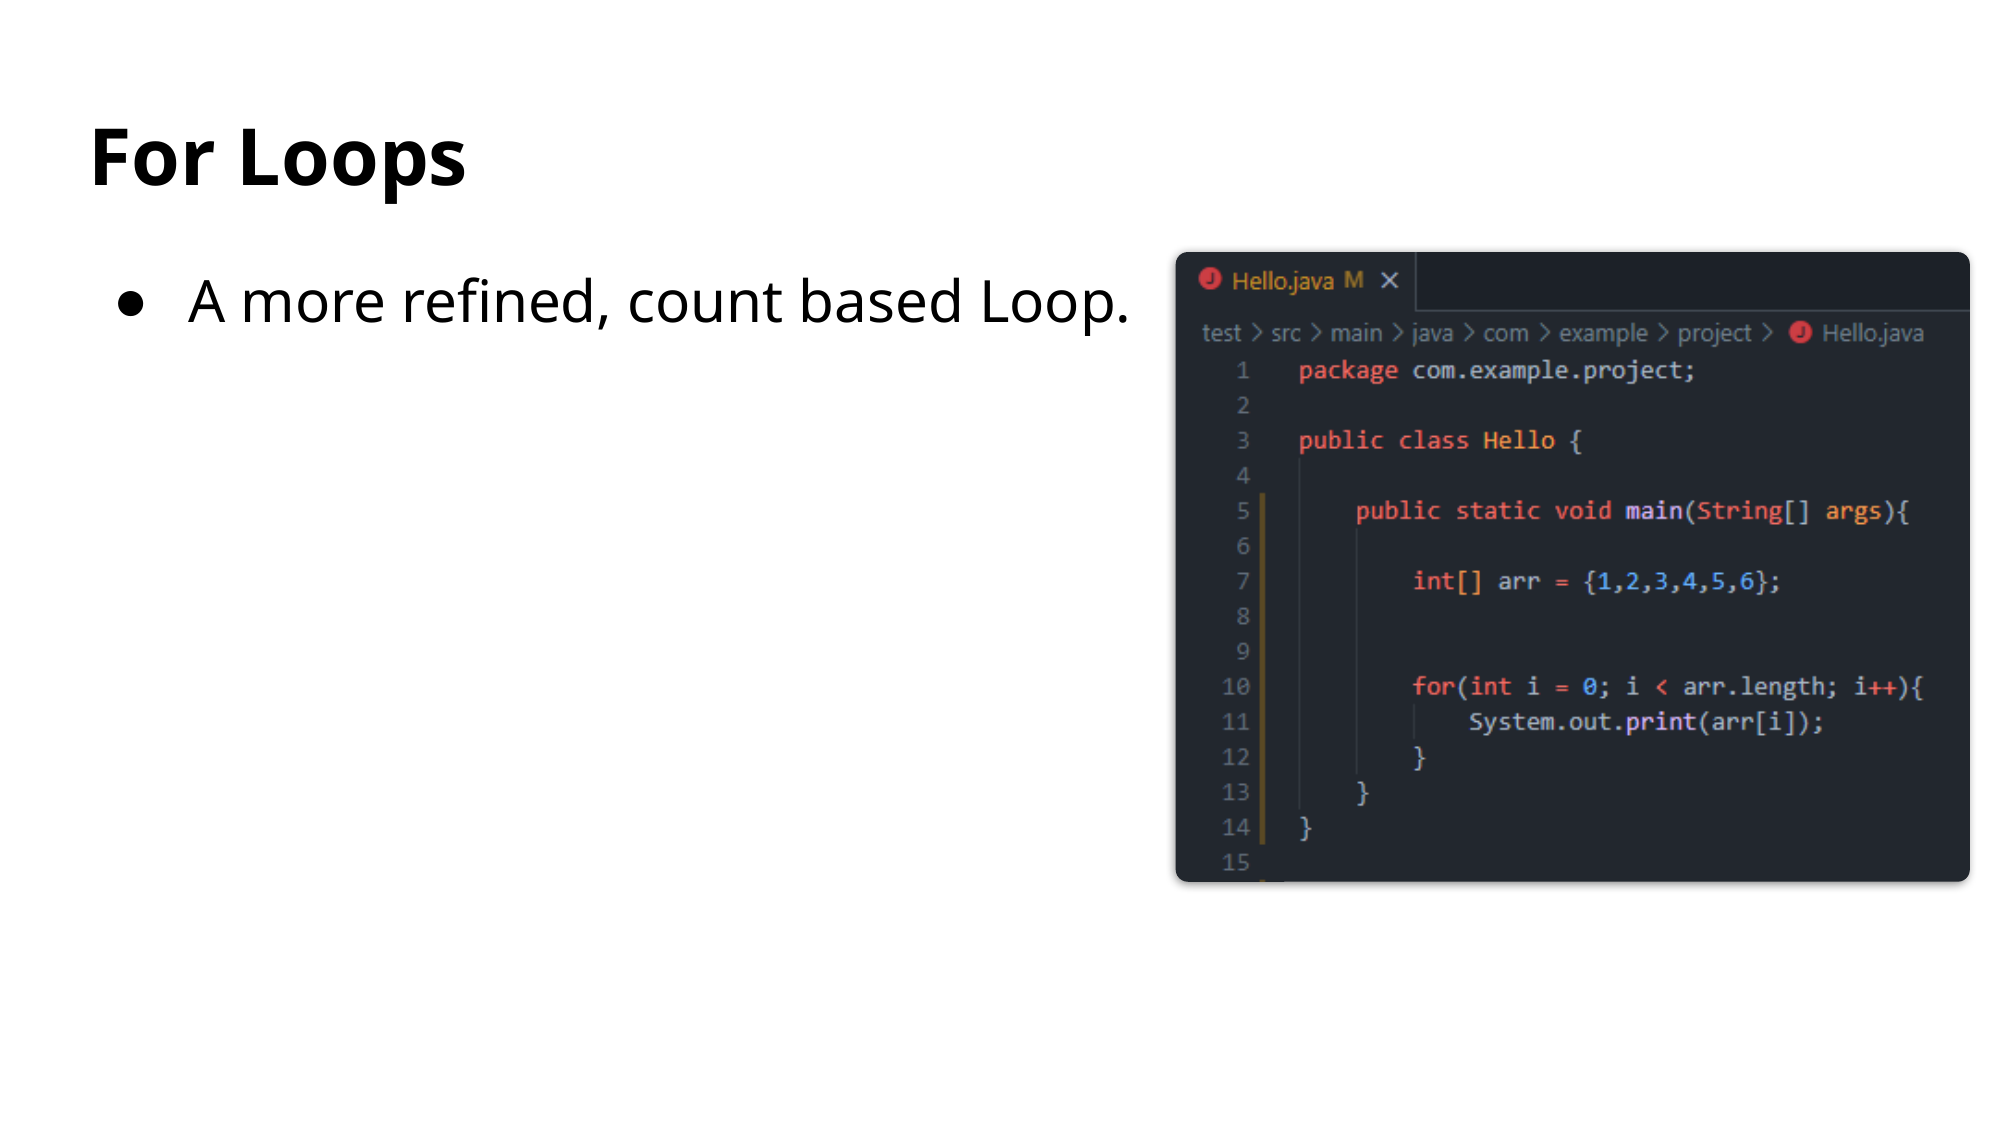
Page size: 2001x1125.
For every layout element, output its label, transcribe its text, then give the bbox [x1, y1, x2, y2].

title For Loops [68, 97, 1932, 223]
picture [1175, 251, 1971, 883]
list A more refined, count based Loop. [68, 252, 1176, 1000]
